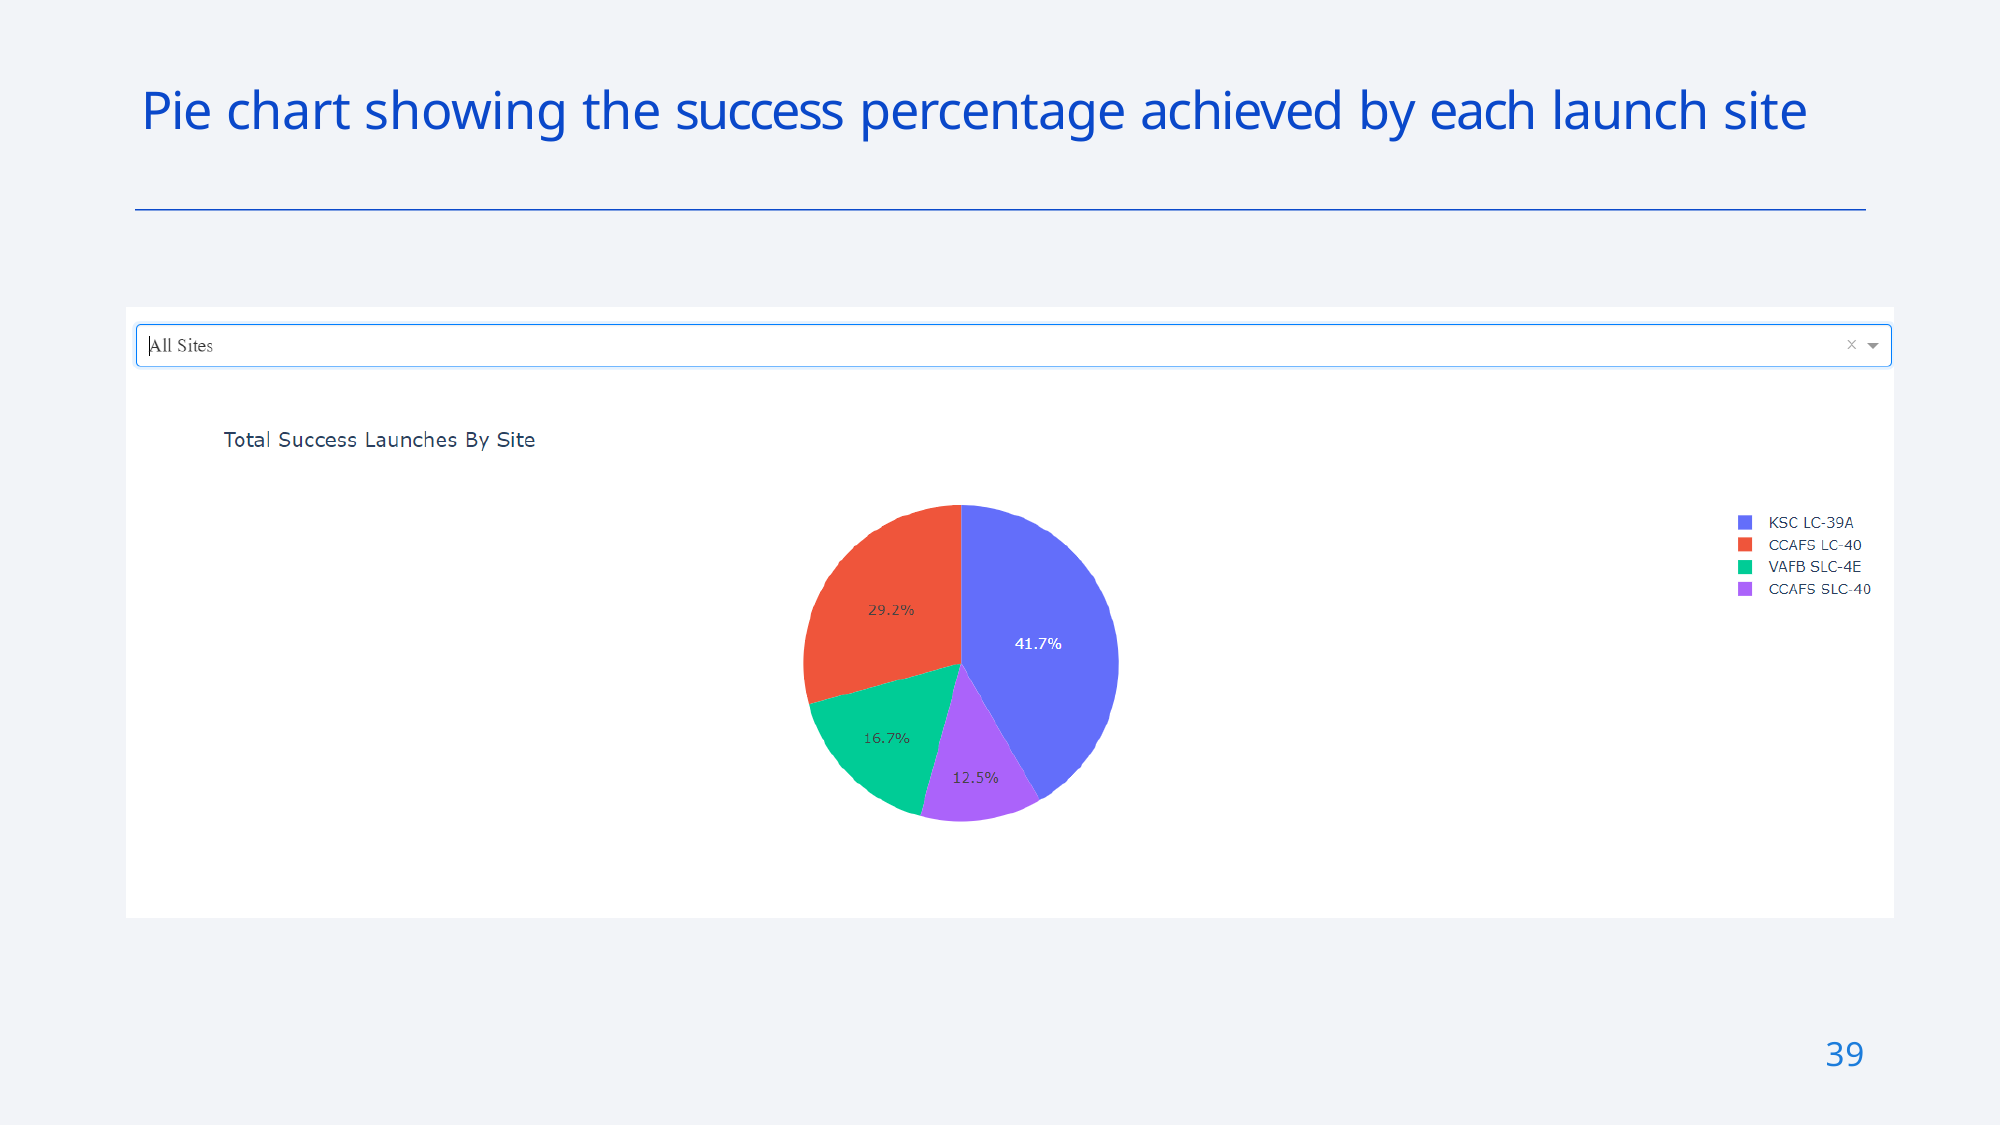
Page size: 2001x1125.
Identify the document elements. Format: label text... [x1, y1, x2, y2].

title Pie chart showing the success percentage achieved by each launch site [118, 49, 1837, 266]
text_box 39 [1823, 1030, 1868, 1074]
picture [0, 0, 2000, 1125]
